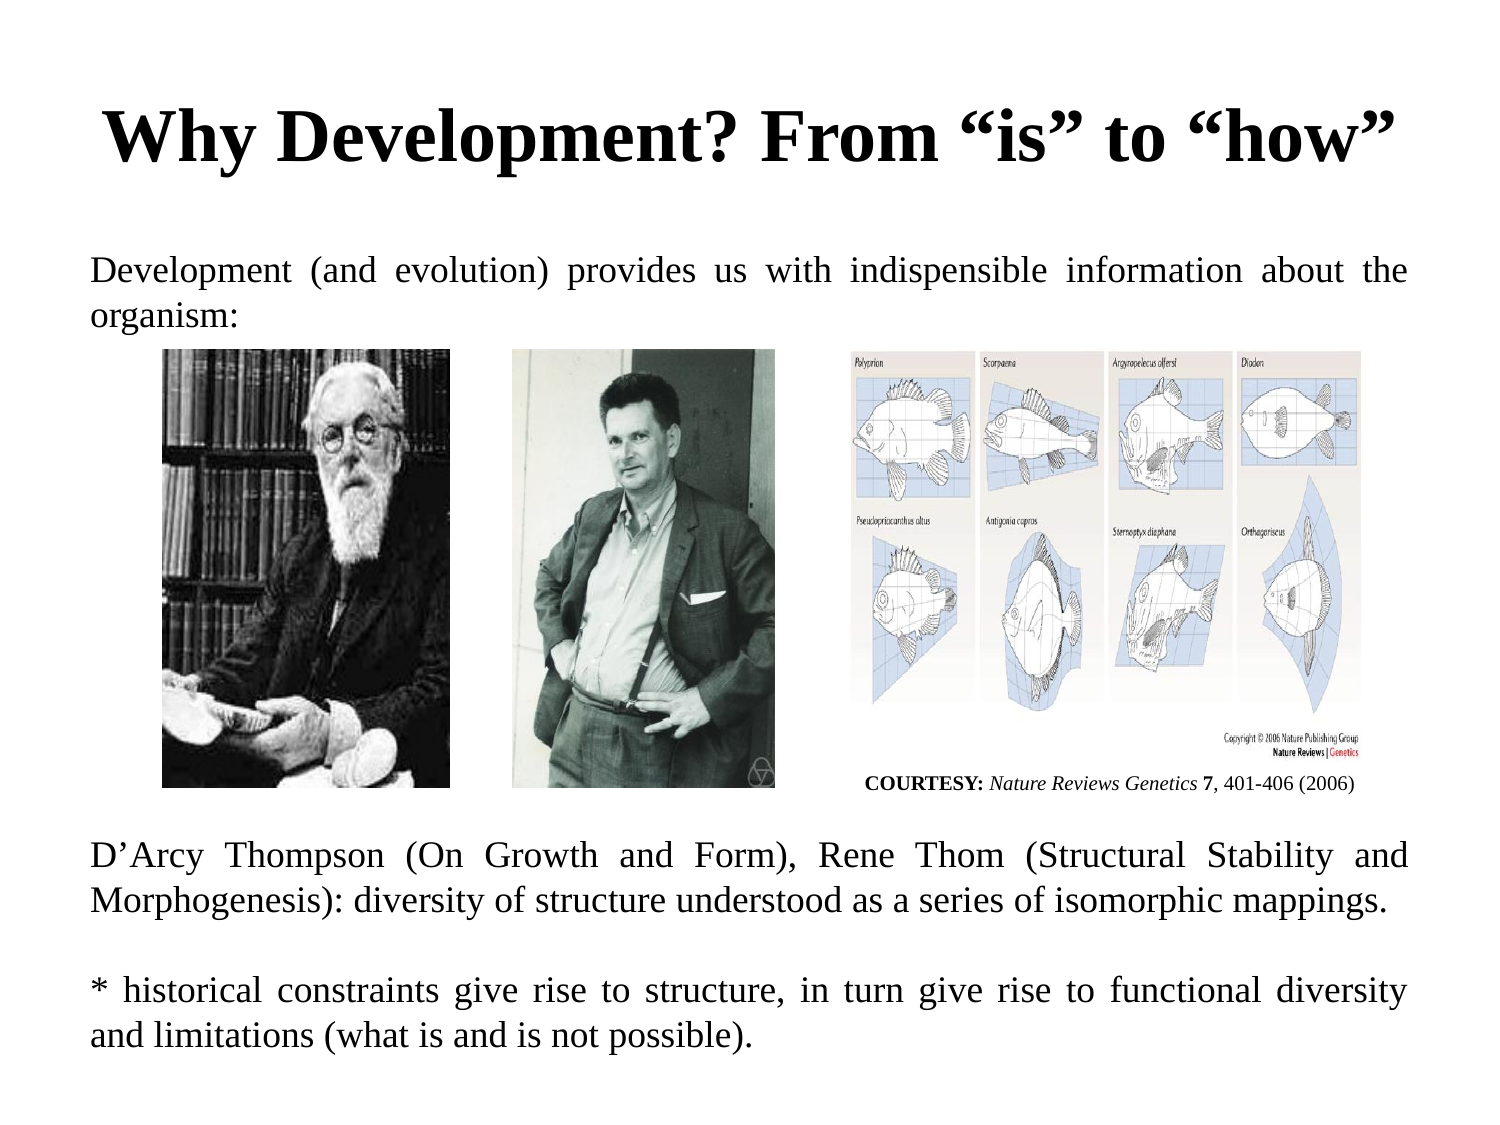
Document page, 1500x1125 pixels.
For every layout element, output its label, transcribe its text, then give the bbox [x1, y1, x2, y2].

picture [162, 349, 451, 788]
title Why Development? From “is” to “how” [75, 37, 1425, 225]
text_box COURTESY: Nature Reviews Genetics 7, 401-406 (2006) [849, 762, 1375, 803]
list Development (and evolution) provides us with indispensible information about the organism: D’Arcy Thompson (On Growth and Form), Rene Thom (Structural Stability and Morphogenesis): diversity of structure understood as a series of isomorphic mappings. * historical constraints give rise to structure, in turn give rise to functional diversity and limitations (what is and is not possible). [75, 237, 1425, 1100]
picture [849, 349, 1363, 763]
picture [512, 349, 776, 788]
